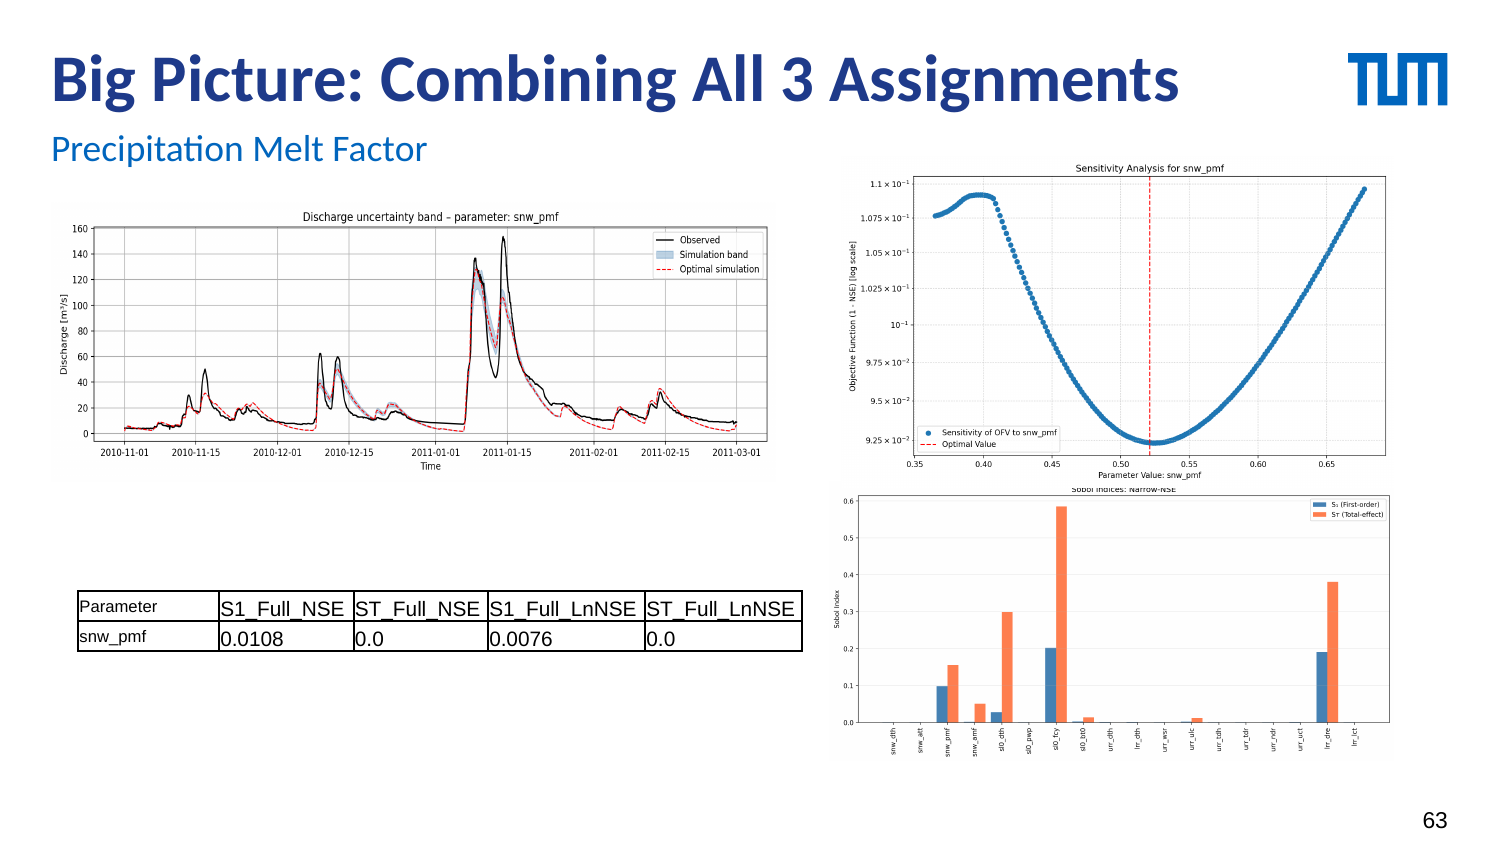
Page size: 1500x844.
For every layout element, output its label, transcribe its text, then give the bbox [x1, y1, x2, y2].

picture [829, 156, 1394, 761]
list Precipitation Melt Factor [51, 117, 1447, 170]
table_cell 0.0 [355, 622, 487, 650]
picture [50, 202, 776, 482]
table_cell 0.0108 [220, 622, 353, 650]
title Big Picture: Combining All 3 Assignments [50, 47, 1448, 117]
table_header ST_Full_NSE [355, 592, 487, 620]
slide_number 63 [1111, 796, 1448, 842]
table_cell 0.0076 [489, 622, 644, 650]
table_header S1_Full_LnNSE [489, 592, 644, 620]
table_header S1_Full_NSE [220, 592, 353, 620]
table_cell 0.0 [646, 622, 801, 650]
table_header ST_Full_LnNSE [646, 592, 801, 620]
table_cell snw_pmf [79, 622, 218, 650]
table_header Parameter [79, 592, 218, 620]
